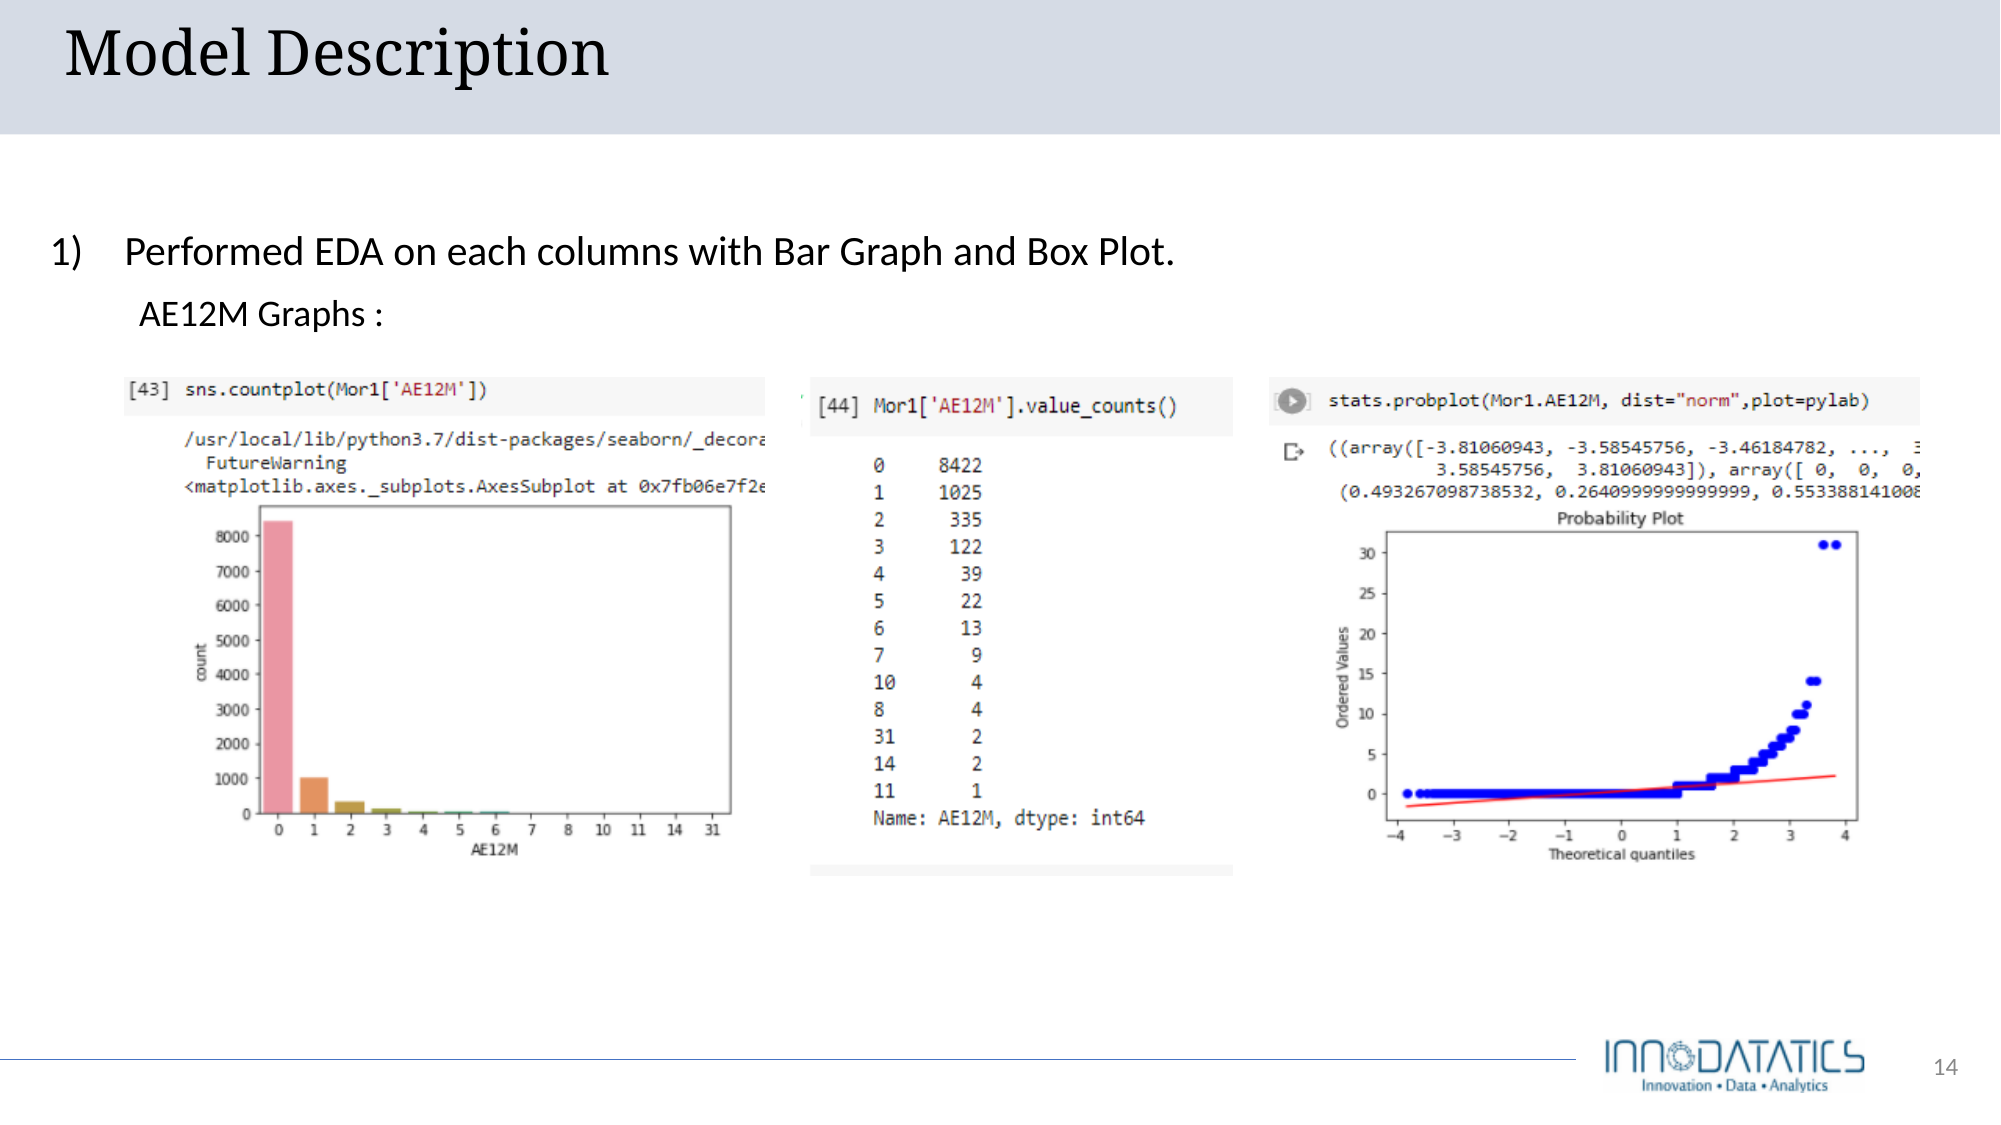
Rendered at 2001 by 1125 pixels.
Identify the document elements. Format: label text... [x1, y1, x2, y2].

picture [1603, 1038, 1865, 1093]
text_box Performed EDA on each columns with Bar Graph and Box Plot. [49, 220, 2000, 274]
slide_number ‹#› [1909, 1041, 1974, 1090]
picture [123, 377, 766, 877]
text_box AE12M Graphs : [124, 281, 802, 342]
title Model Description [49, 0, 1763, 157]
picture [1268, 377, 1920, 877]
picture [801, 377, 1233, 877]
